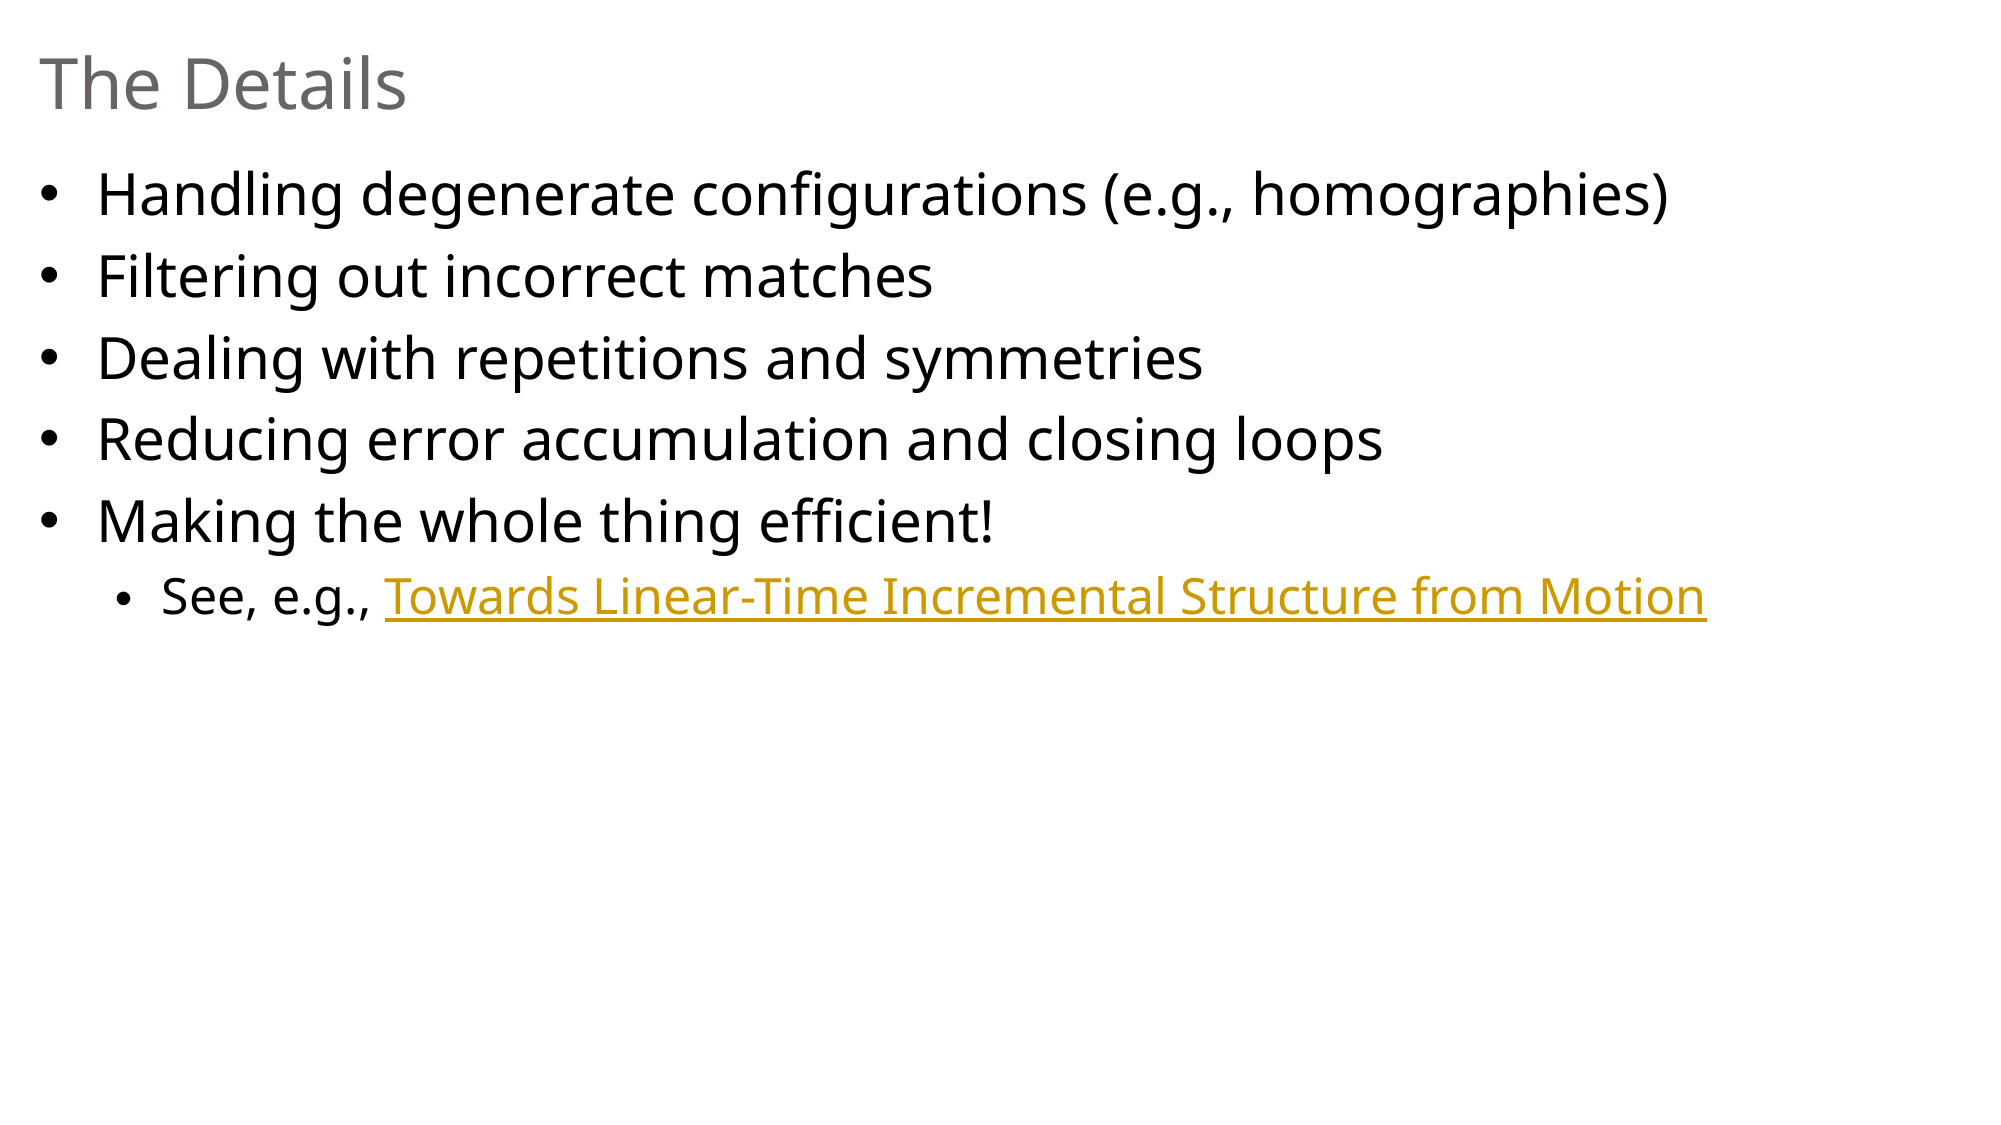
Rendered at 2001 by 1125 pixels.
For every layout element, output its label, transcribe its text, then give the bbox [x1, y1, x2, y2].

title The Details [24, 12, 1976, 149]
list Handling degenerate configurations (e.g., homographies) Filtering out incorrect matches Dealing with repetitions and symmetries Reducing error accumulation and closing loops Making the whole thing efficient! See, e.g., Towards Linear-Time Incremental Structure from Motion [24, 149, 1976, 1013]
